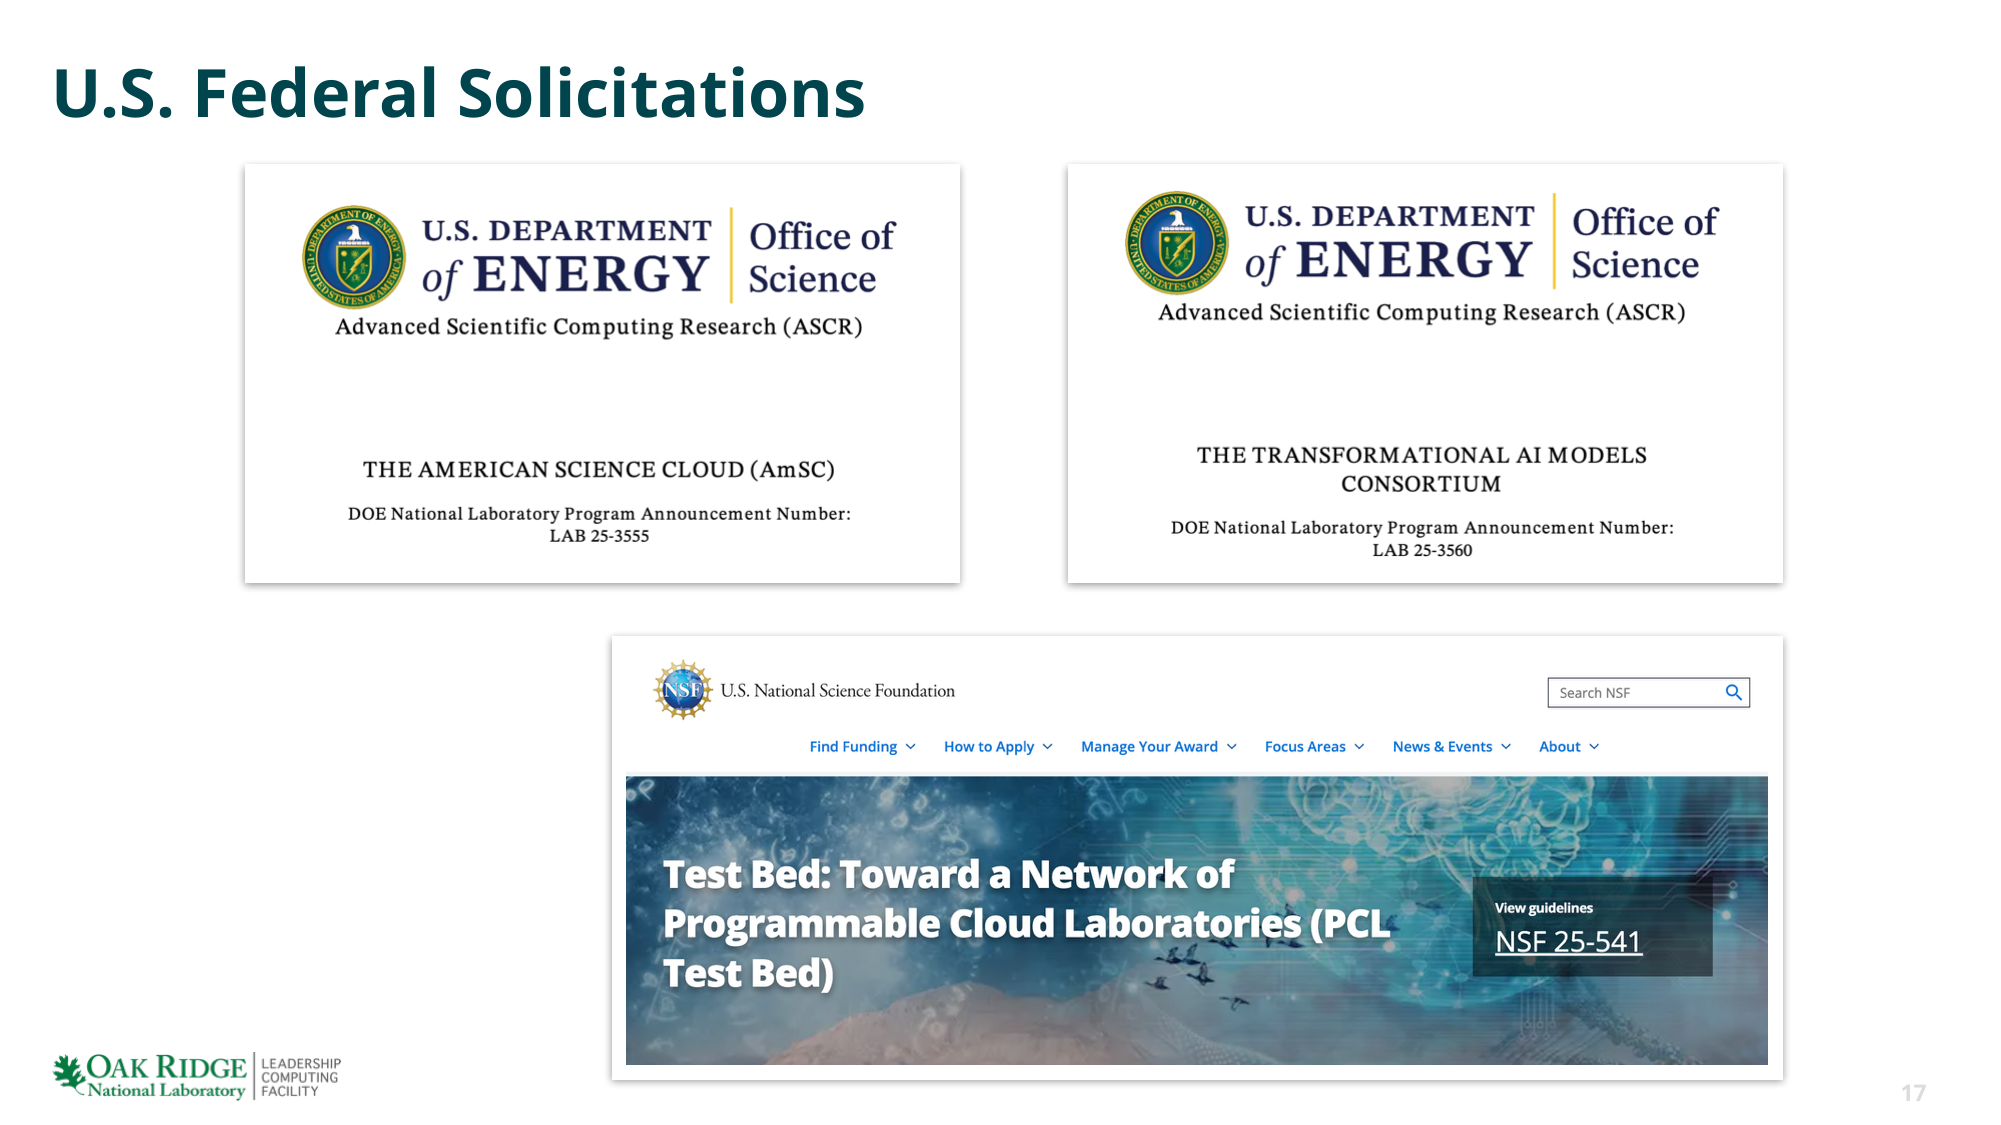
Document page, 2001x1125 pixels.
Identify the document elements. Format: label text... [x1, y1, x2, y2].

picture [52, 1052, 341, 1101]
picture [1082, 178, 1769, 568]
picture [259, 178, 946, 568]
picture [626, 650, 1769, 1066]
title U.S. Federal Solicitations [51, 59, 1937, 206]
